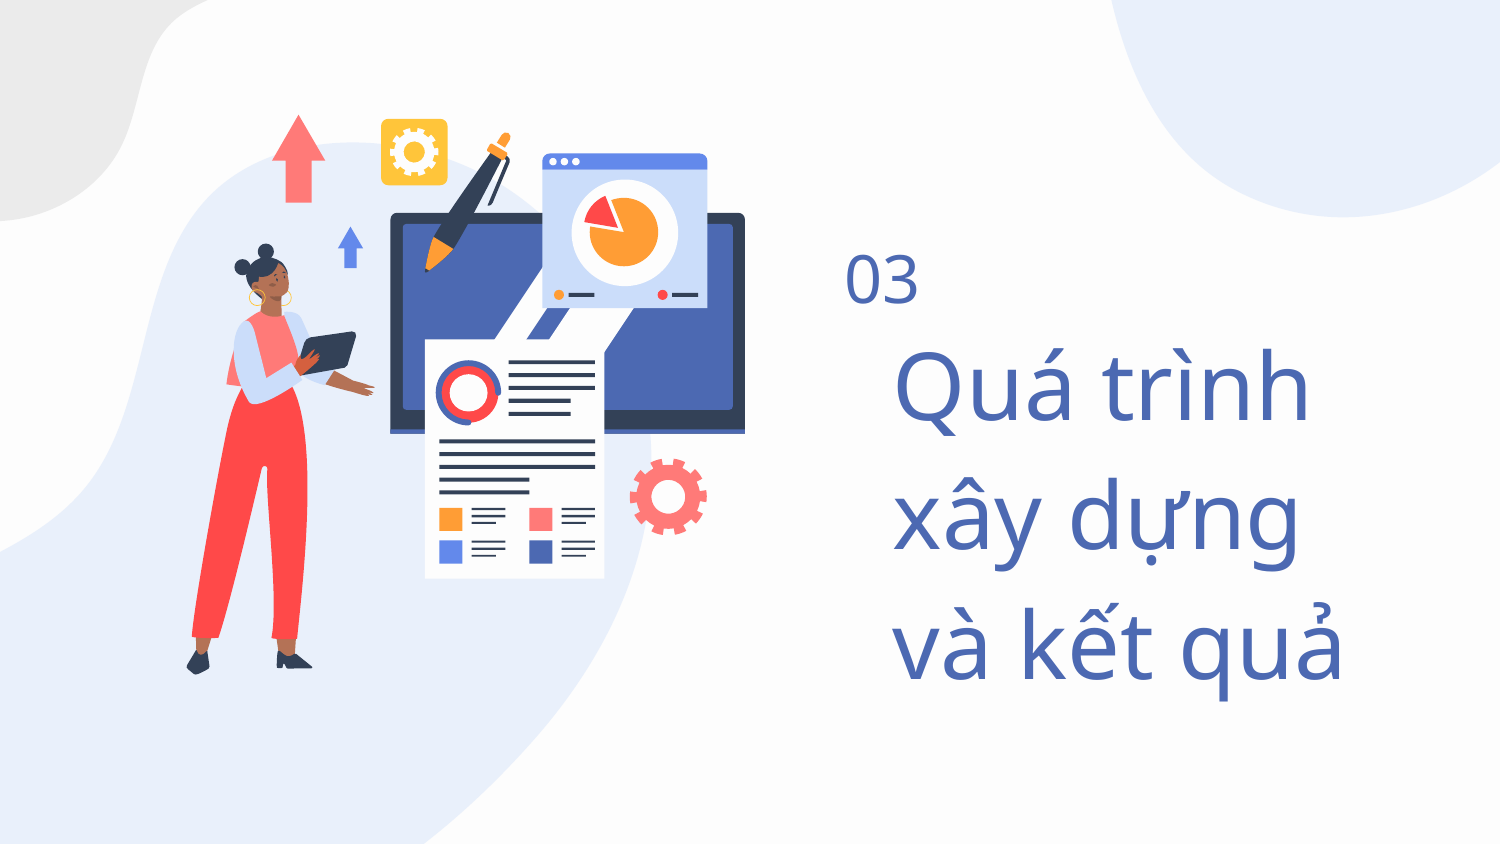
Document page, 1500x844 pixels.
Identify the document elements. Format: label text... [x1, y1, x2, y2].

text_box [186, 114, 747, 675]
subtitle Quá trình xây dựng và kết quả [877, 294, 1391, 738]
title 03 [829, 154, 1002, 332]
